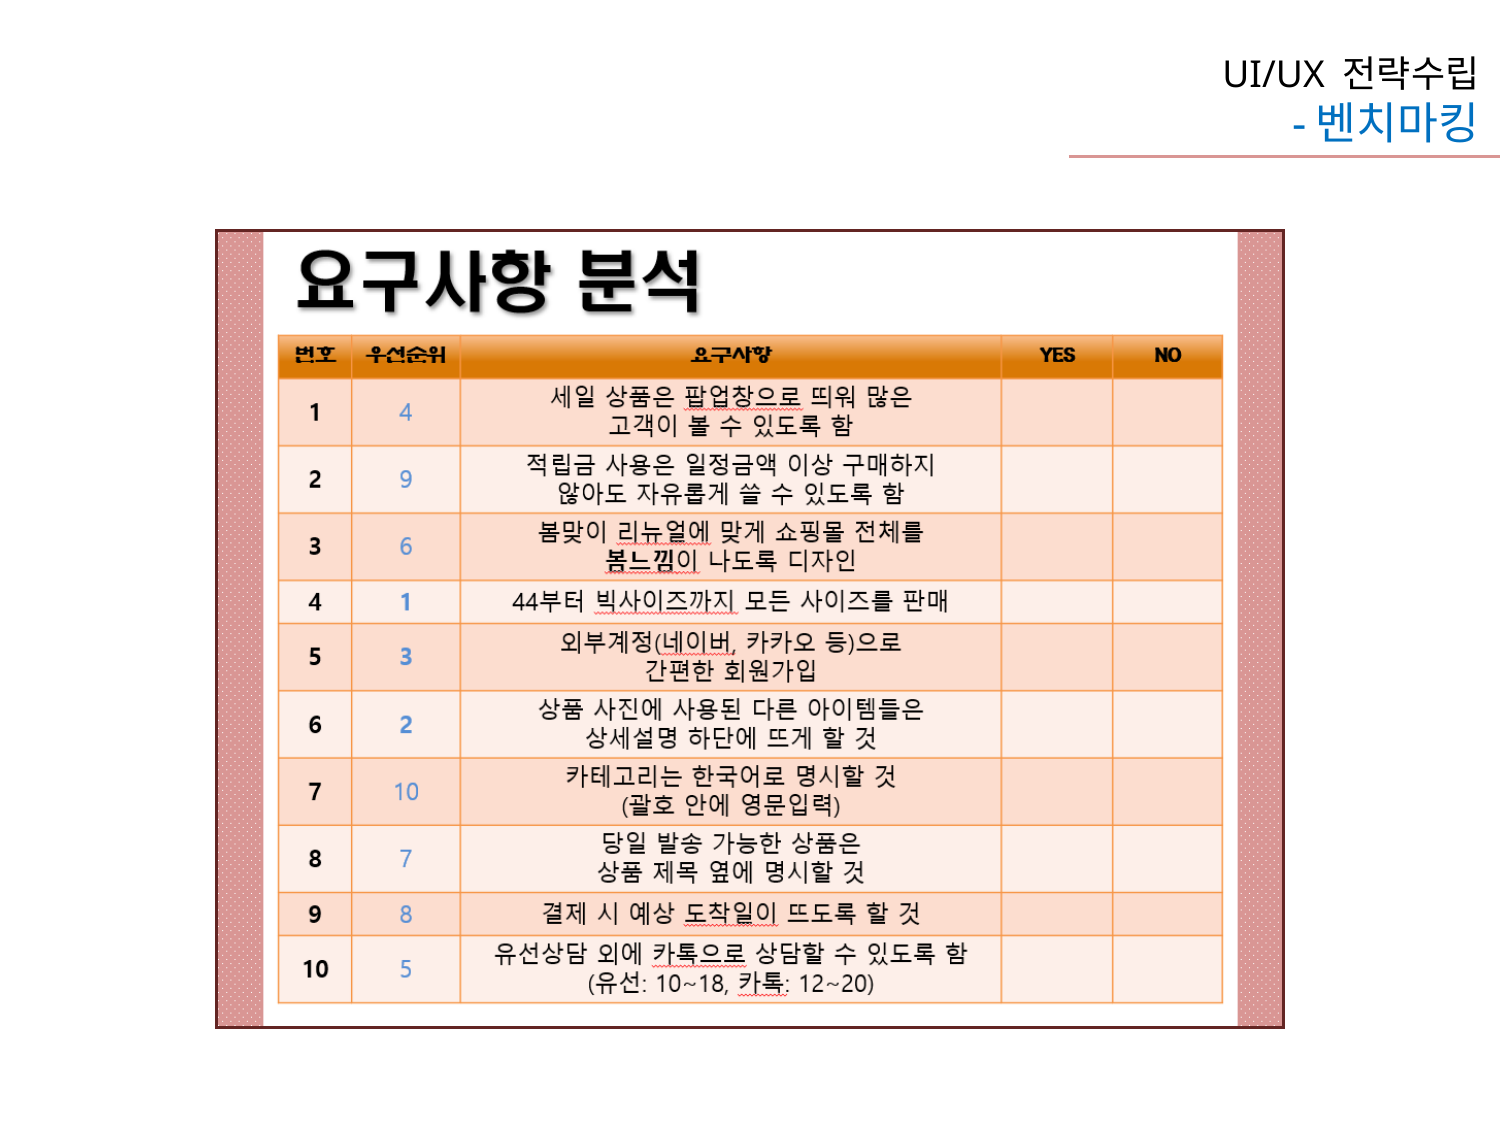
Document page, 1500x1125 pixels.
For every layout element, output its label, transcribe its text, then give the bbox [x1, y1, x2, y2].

title UI/UX 전략수립 -벤치마킹 [859, 42, 1495, 157]
picture [218, 231, 1282, 1027]
